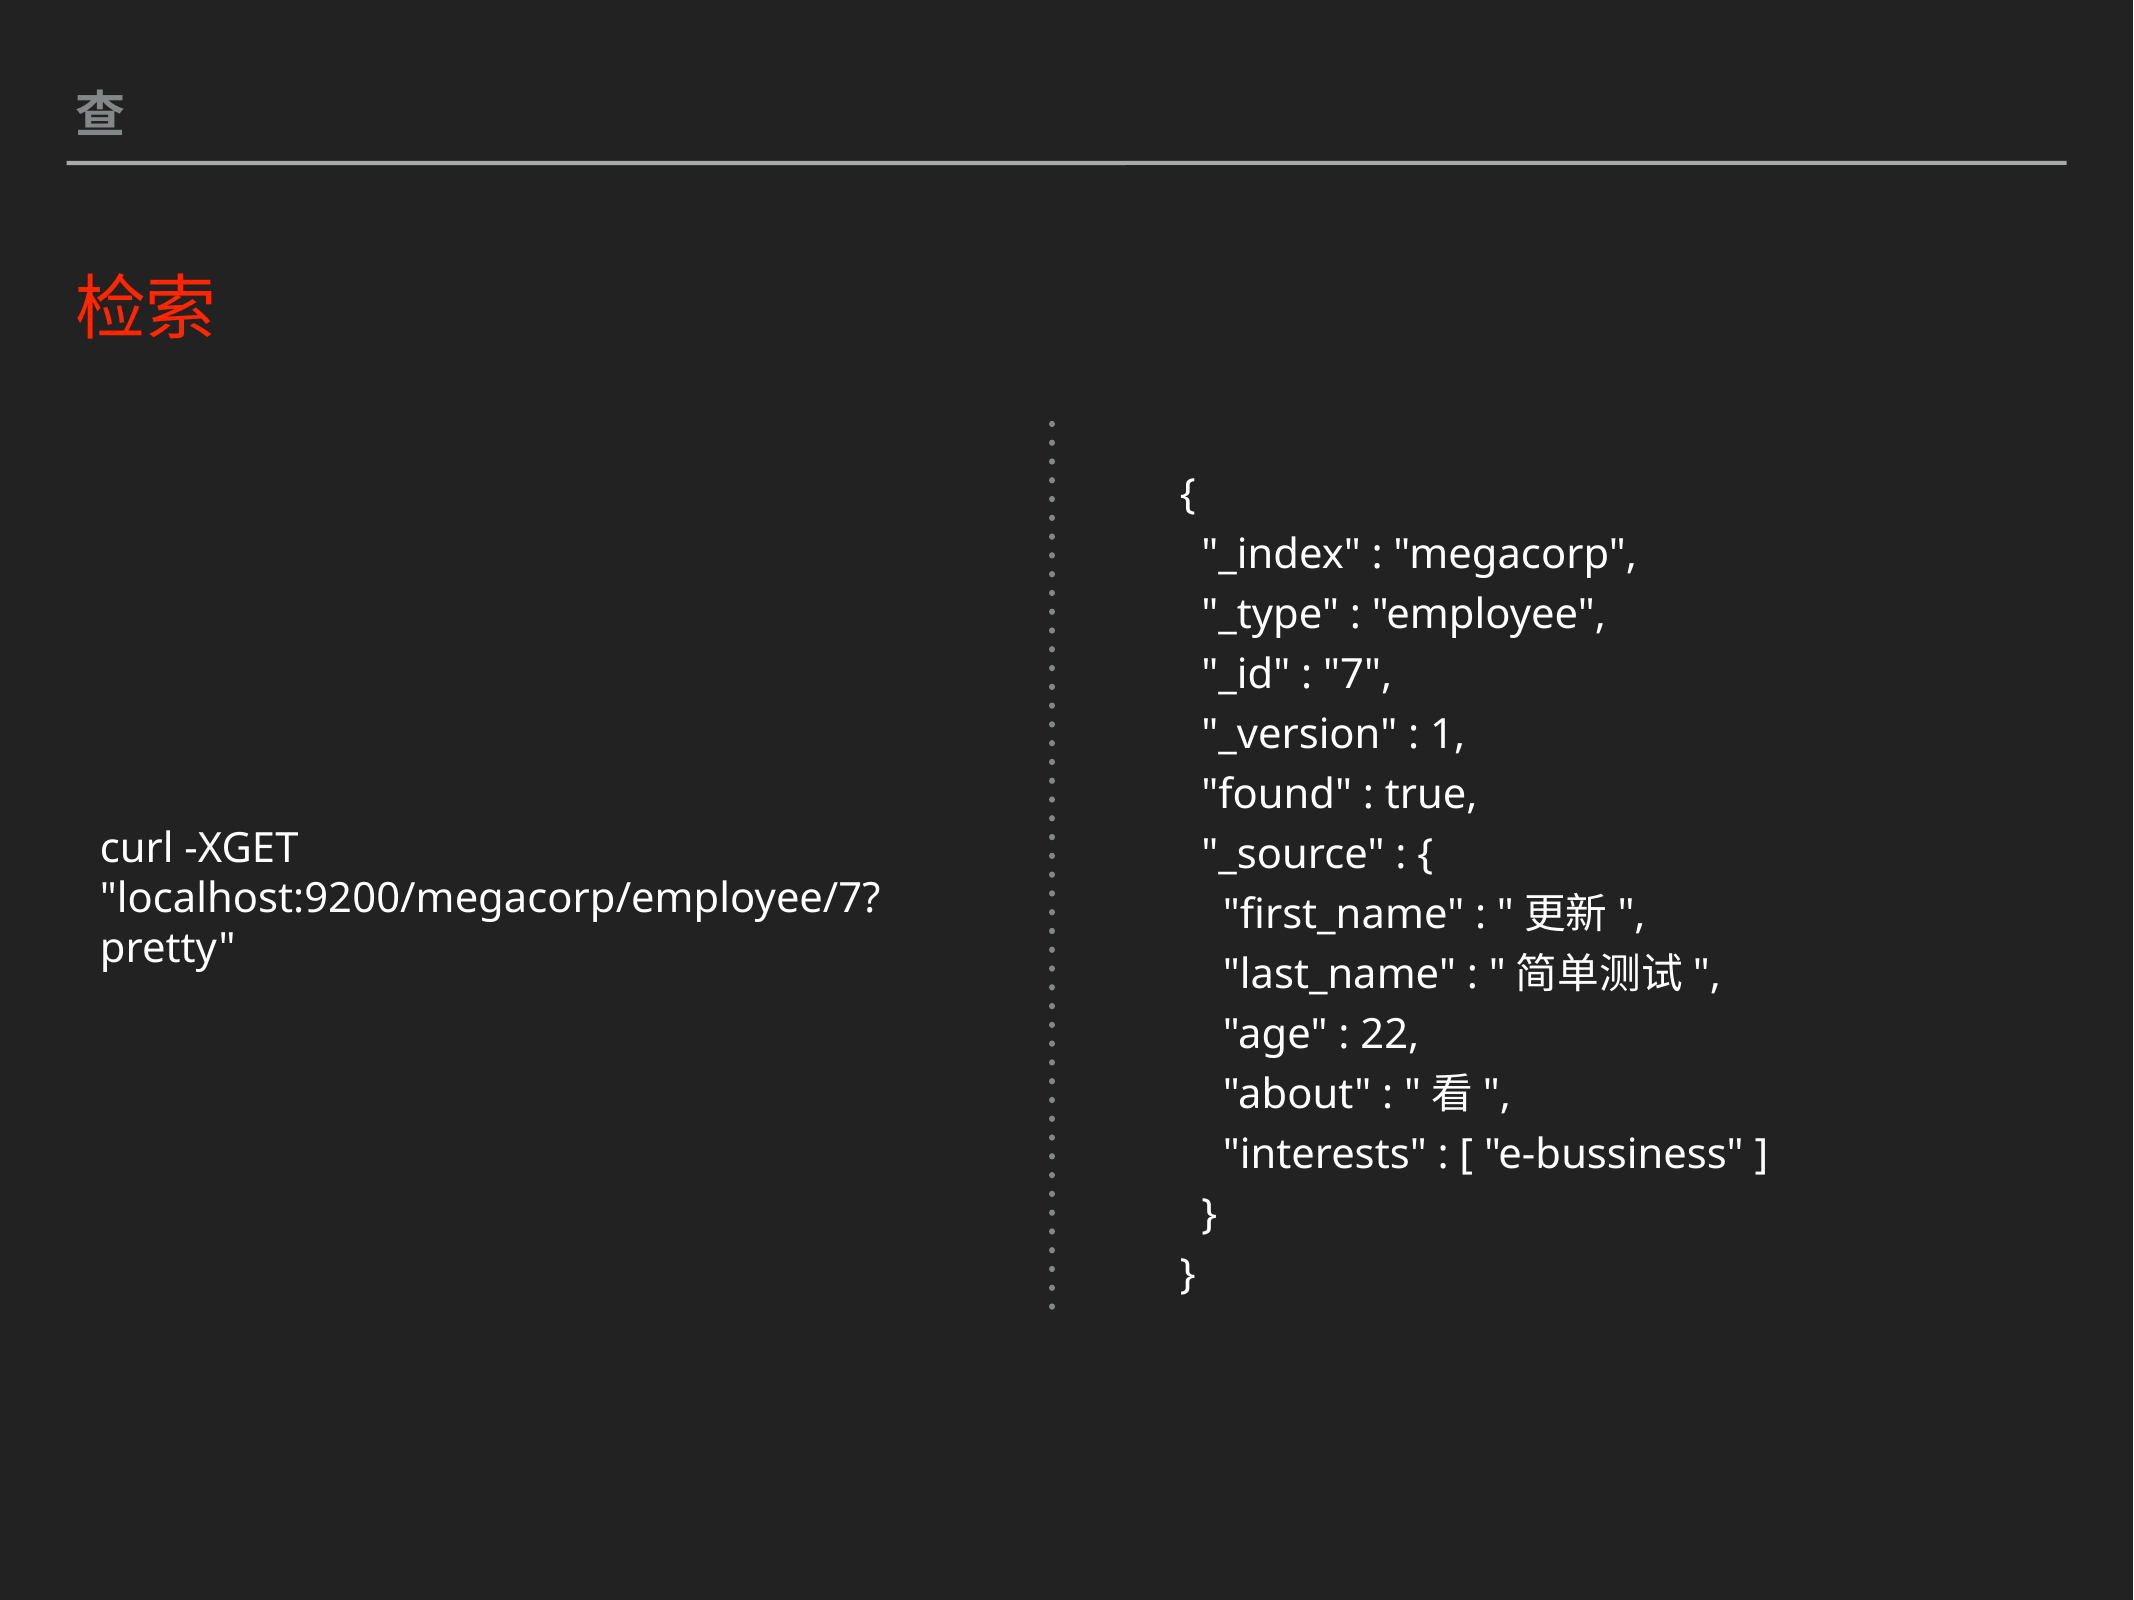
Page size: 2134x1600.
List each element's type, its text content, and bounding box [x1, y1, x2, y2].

text_box curl -XGET "localhost:9200/megacorp/employee/7?pretty" [91, 812, 1018, 980]
text_box { "_index" : "megacorp", "_type" : "employee", "_id" : "7", "_version" : 1, "found" : true, "_source" : { "first_name" : "更新", "last_name" : "简单测试", "age" : 22, "about" : "看", "interests" : [ "e-bussiness" ] } } [1171, 492, 1777, 1299]
list 检索 [66, 253, 962, 665]
list 查 [66, 64, 1901, 151]
